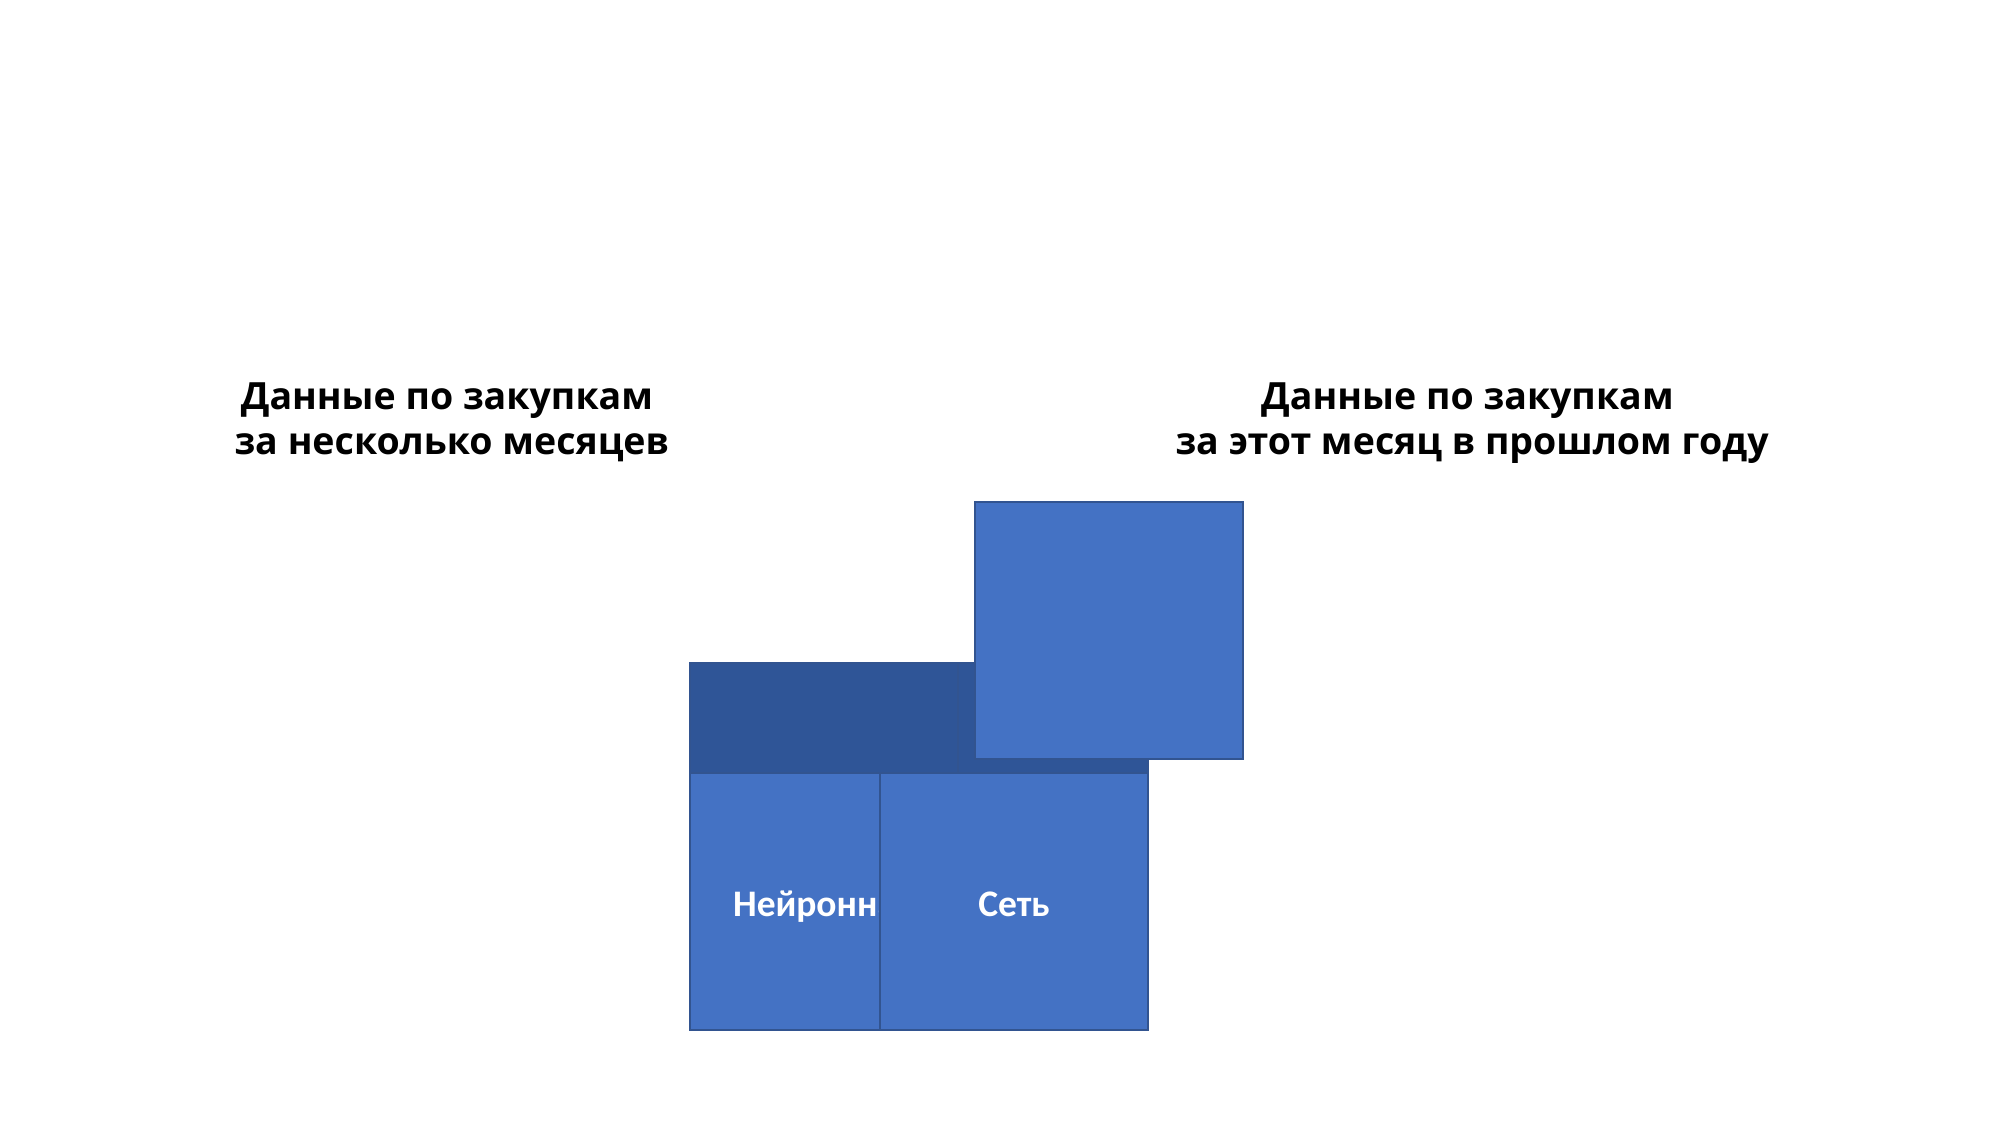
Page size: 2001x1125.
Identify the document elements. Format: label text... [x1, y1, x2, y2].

text_box Данные по закупкам за этот месяц в прошлом году [1160, 364, 1784, 469]
text_box [974, 501, 1244, 760]
text_box Сеть [879, 772, 1149, 1031]
text_box [959, 662, 1149, 772]
text_box [689, 662, 959, 772]
text_box Данные по закупкам за несколько месяцев [219, 364, 685, 469]
text_box Нейронная [689, 772, 879, 1031]
